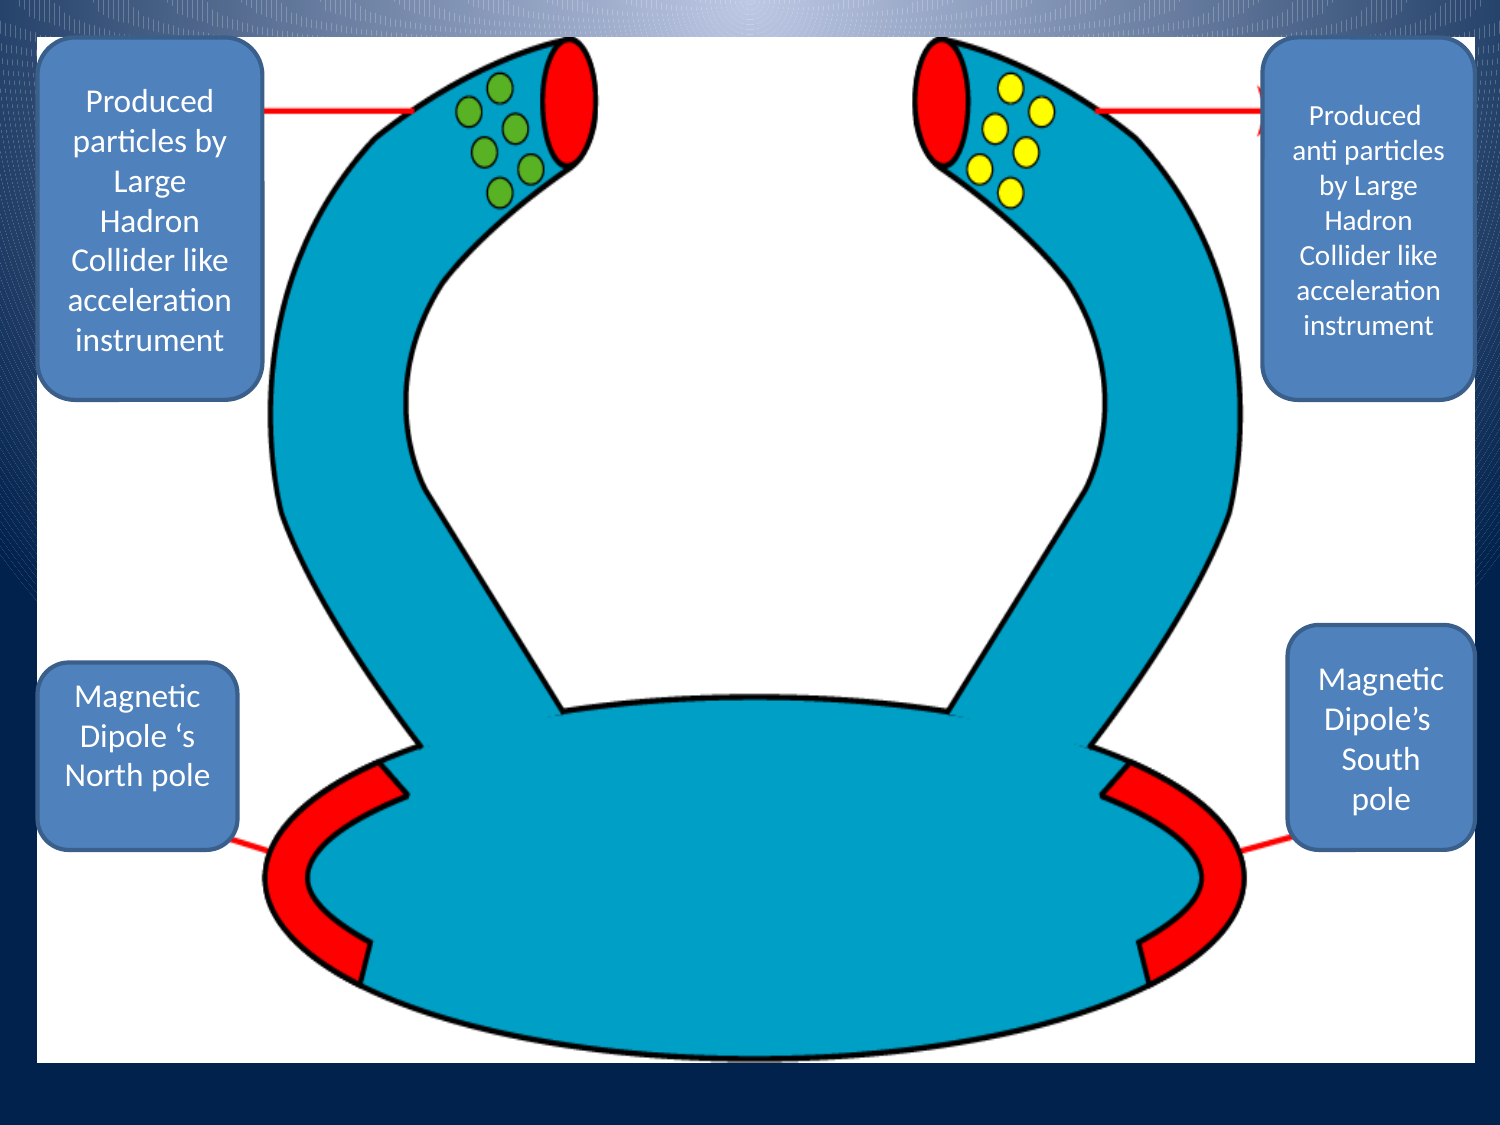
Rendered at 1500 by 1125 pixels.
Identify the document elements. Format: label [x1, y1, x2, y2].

picture [37, 37, 1476, 1063]
